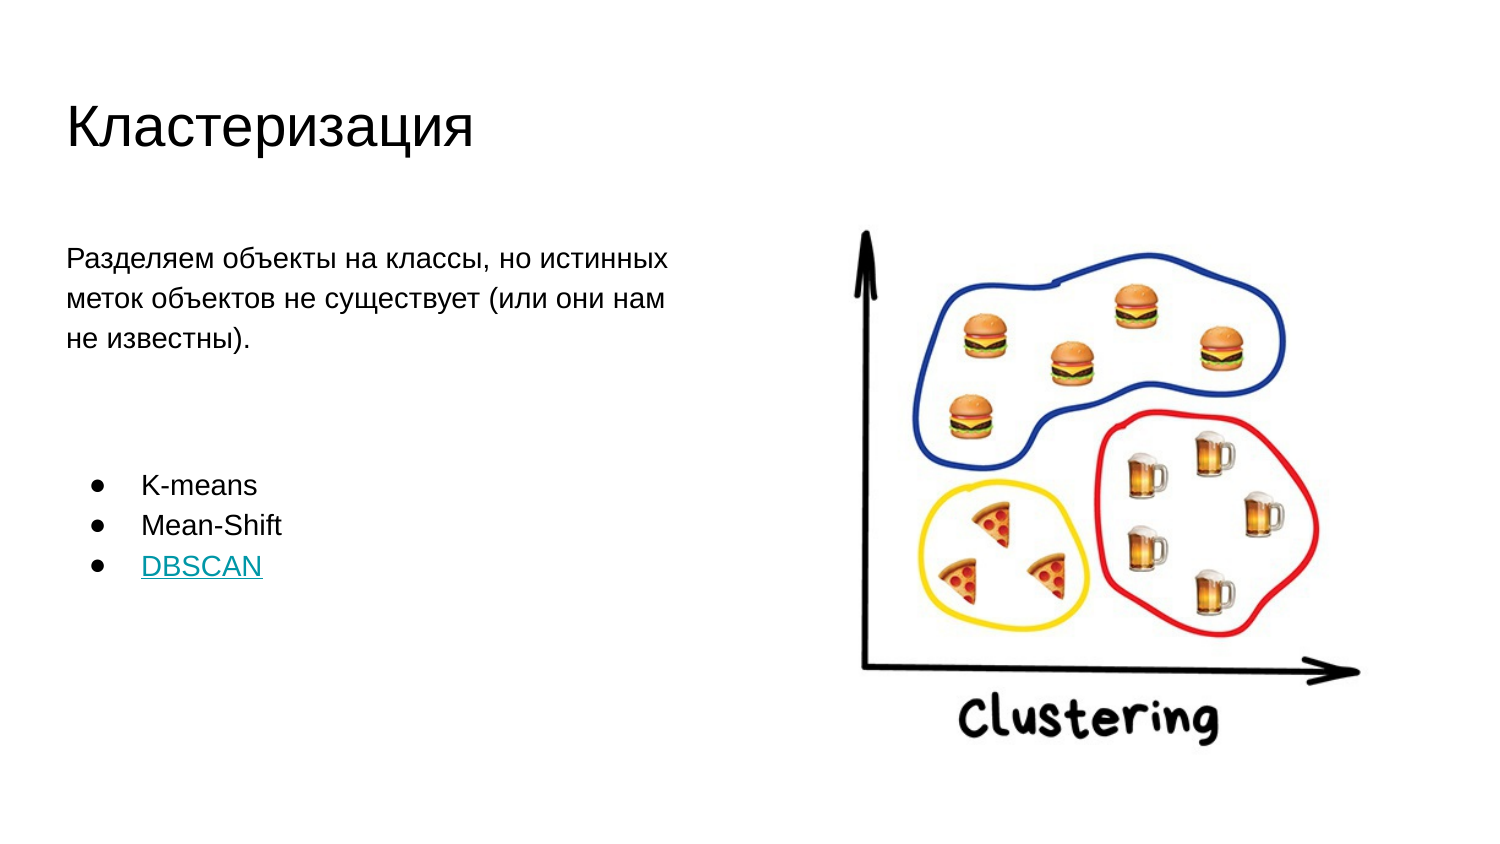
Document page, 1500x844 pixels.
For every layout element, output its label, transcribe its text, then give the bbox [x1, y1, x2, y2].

title Кластеризация [51, 72, 1449, 167]
picture [799, 166, 1427, 794]
list Разделяем объекты на классы, но истинных меток объектов не существует (или они нам не известны). K-means Mean-Shift DBSCAN [51, 219, 709, 750]
